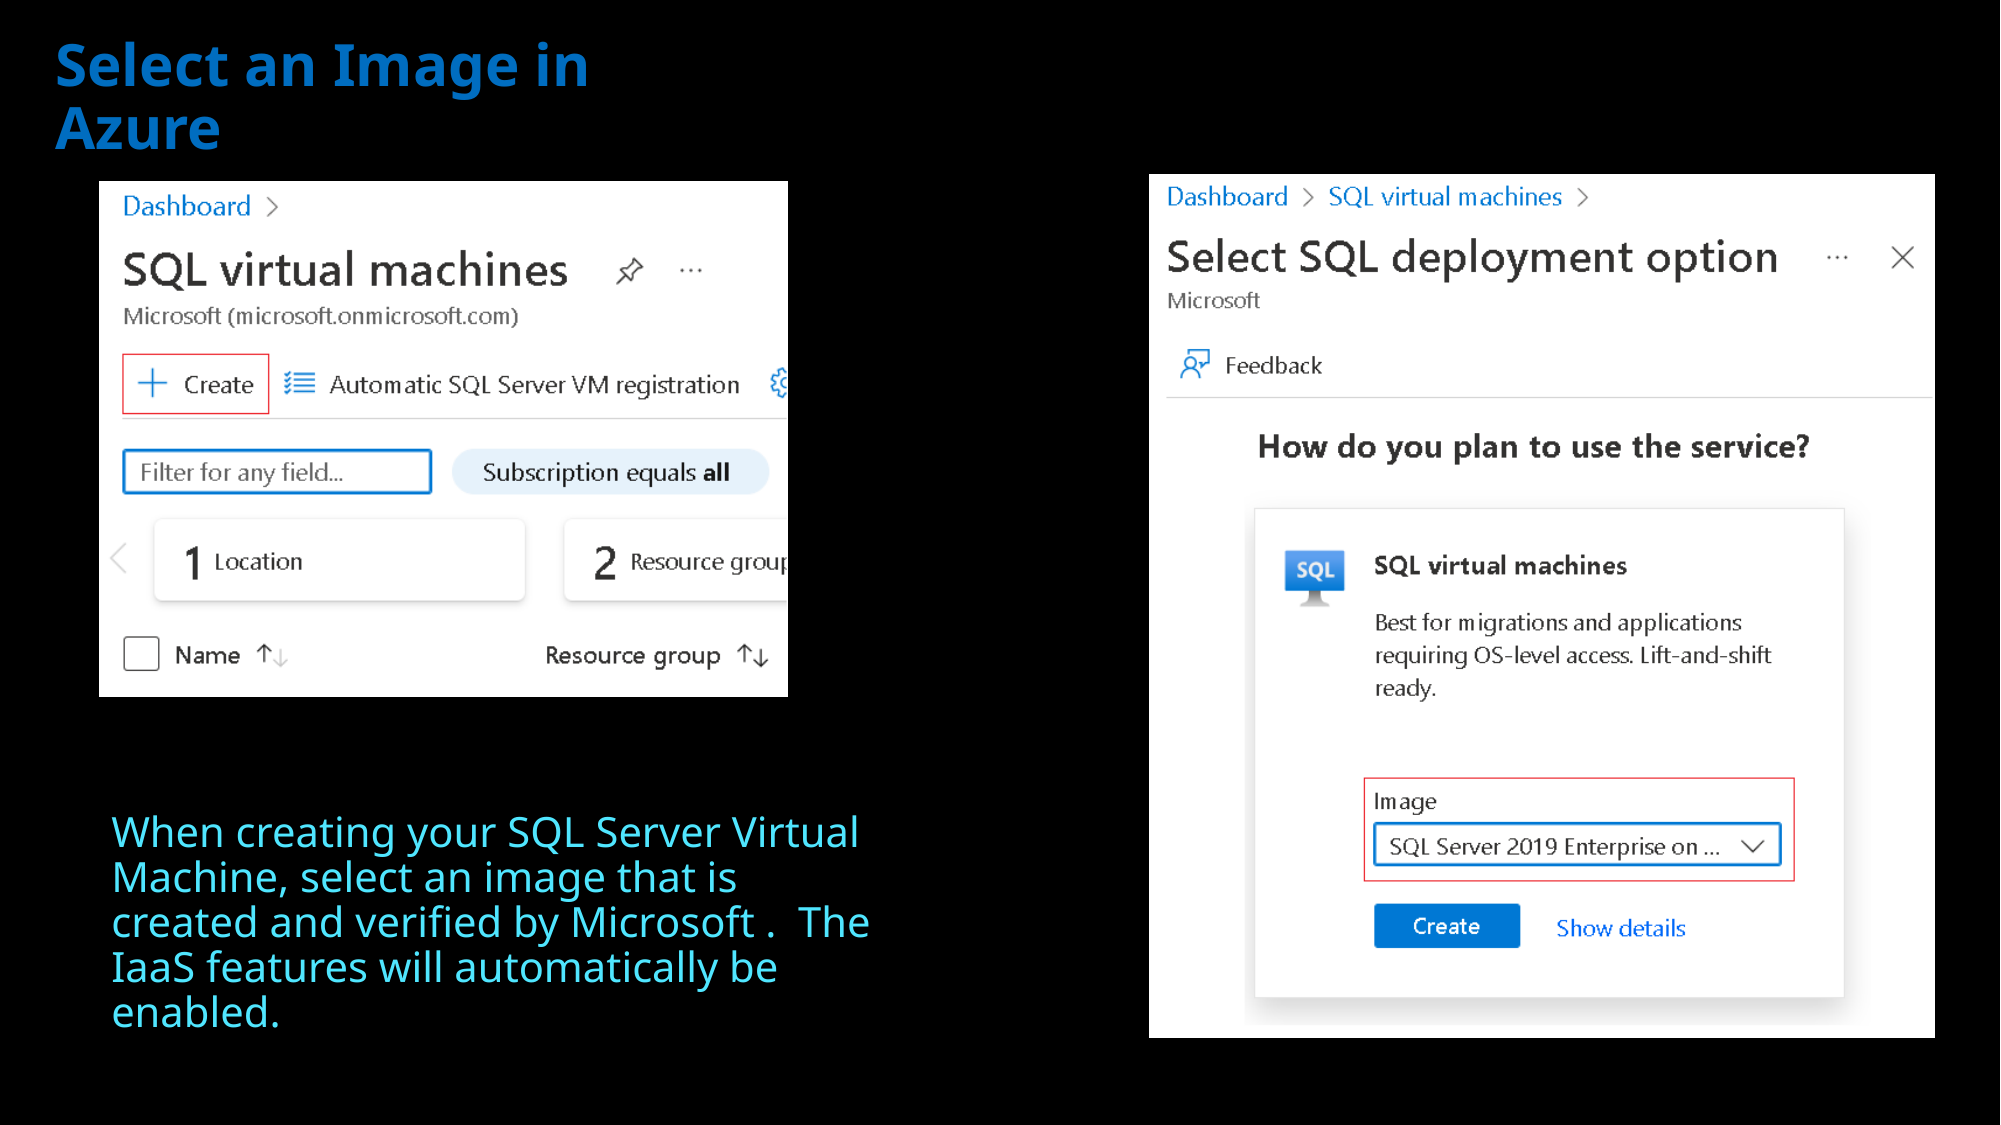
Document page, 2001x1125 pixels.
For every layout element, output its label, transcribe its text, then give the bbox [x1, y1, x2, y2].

picture [99, 180, 788, 697]
picture [1149, 174, 1935, 1038]
text_box When creating your SQL Server Virtual Machine, select an image that is created and verified by Microsoft . The IaaS features will automatically be enabled. [81, 787, 925, 1061]
text_box Select an Image in Azure [55, 36, 763, 104]
